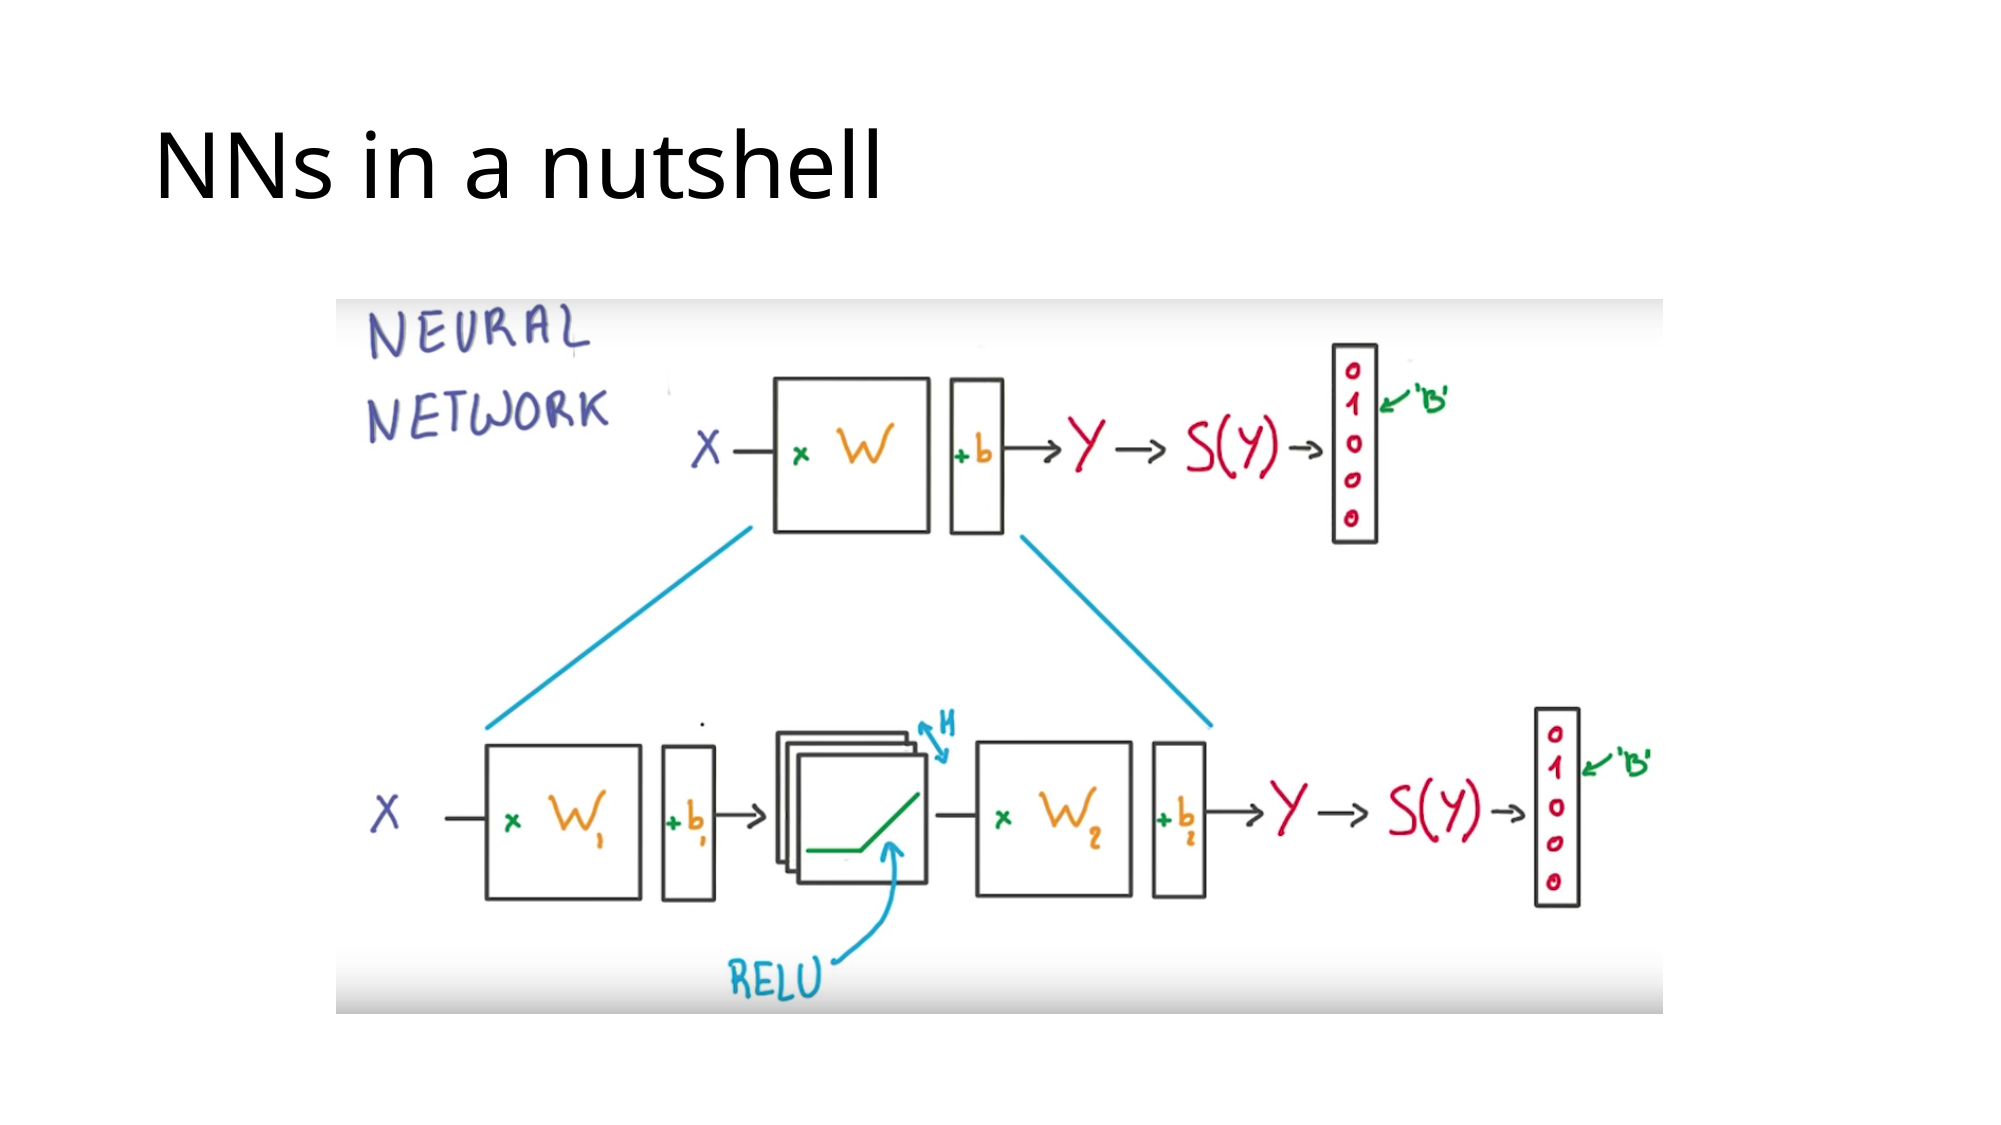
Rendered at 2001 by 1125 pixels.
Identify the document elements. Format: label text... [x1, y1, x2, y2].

title NNs in a nutshell [137, 59, 1863, 278]
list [336, 299, 1664, 1014]
